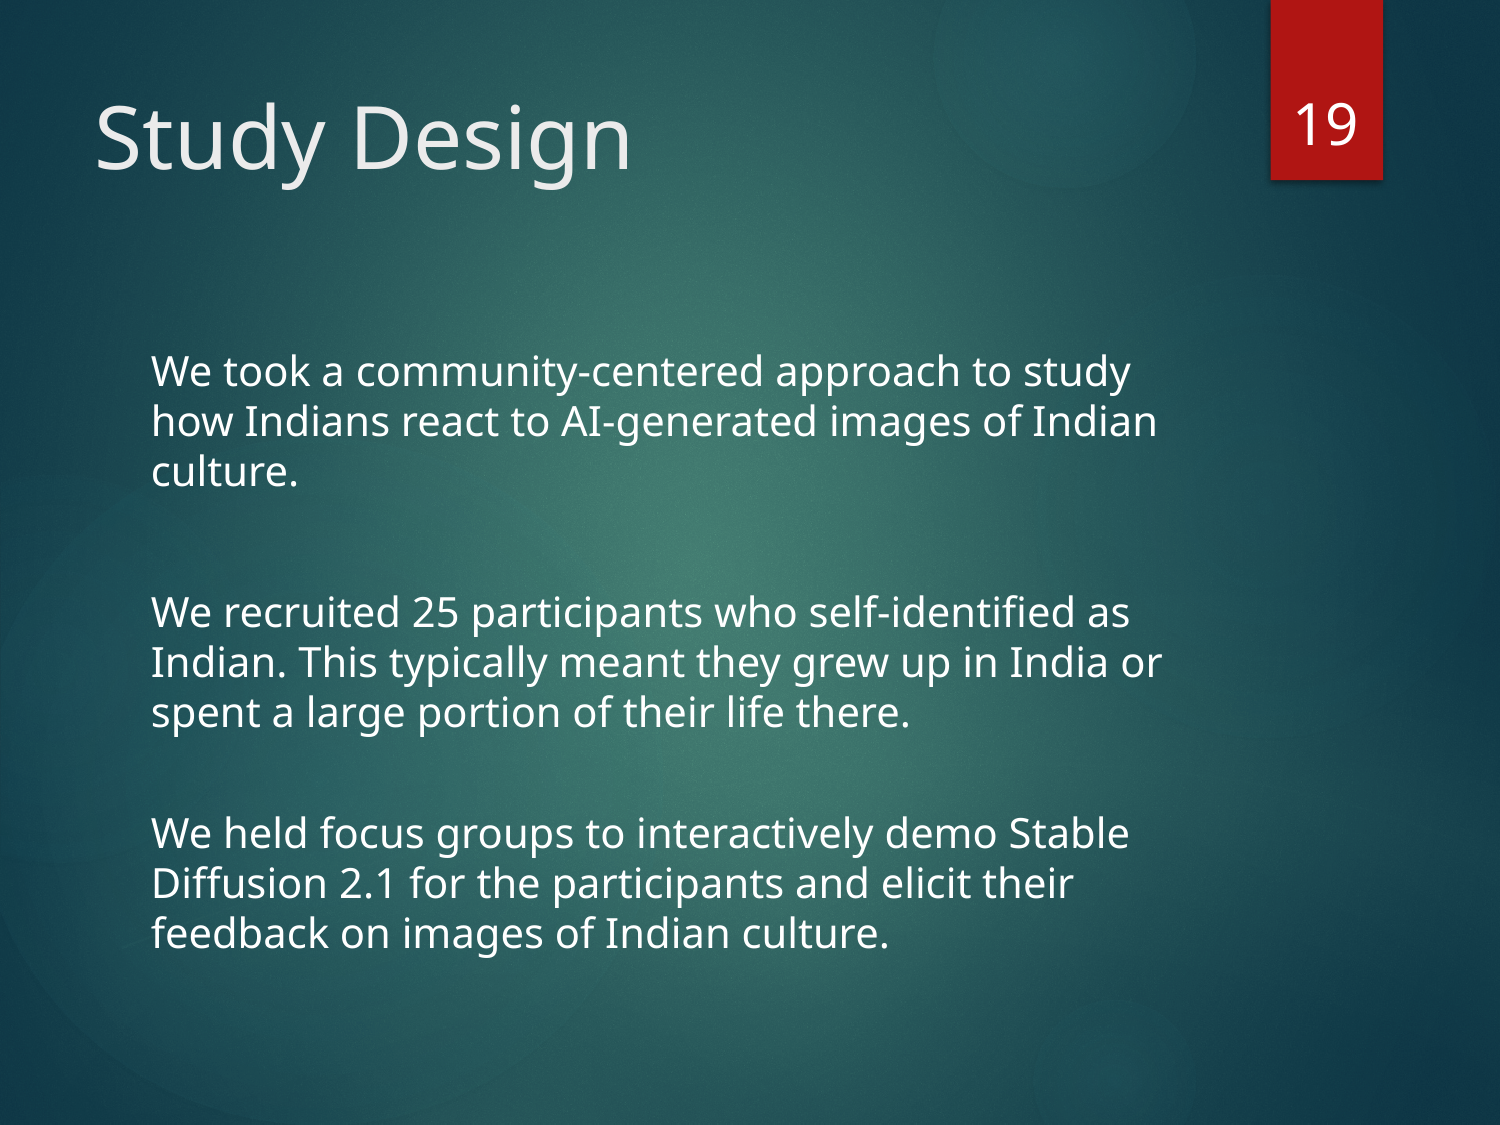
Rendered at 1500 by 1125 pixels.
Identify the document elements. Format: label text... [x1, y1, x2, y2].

slide_number 19 [1273, 48, 1378, 175]
title Study Design [79, 74, 1237, 304]
list We took a community-centered approach to study how Indians react to AI-generated images of Indian culture. We recruited 25 participants who self-identified as Indian. This typically meant they grew up in India or spent a large portion of their life there. We held focus groups to interactively demo Stable Diffusion 2.1 for the participants and elicit their feedback on images of Indian culture. [135, 336, 1237, 1025]
